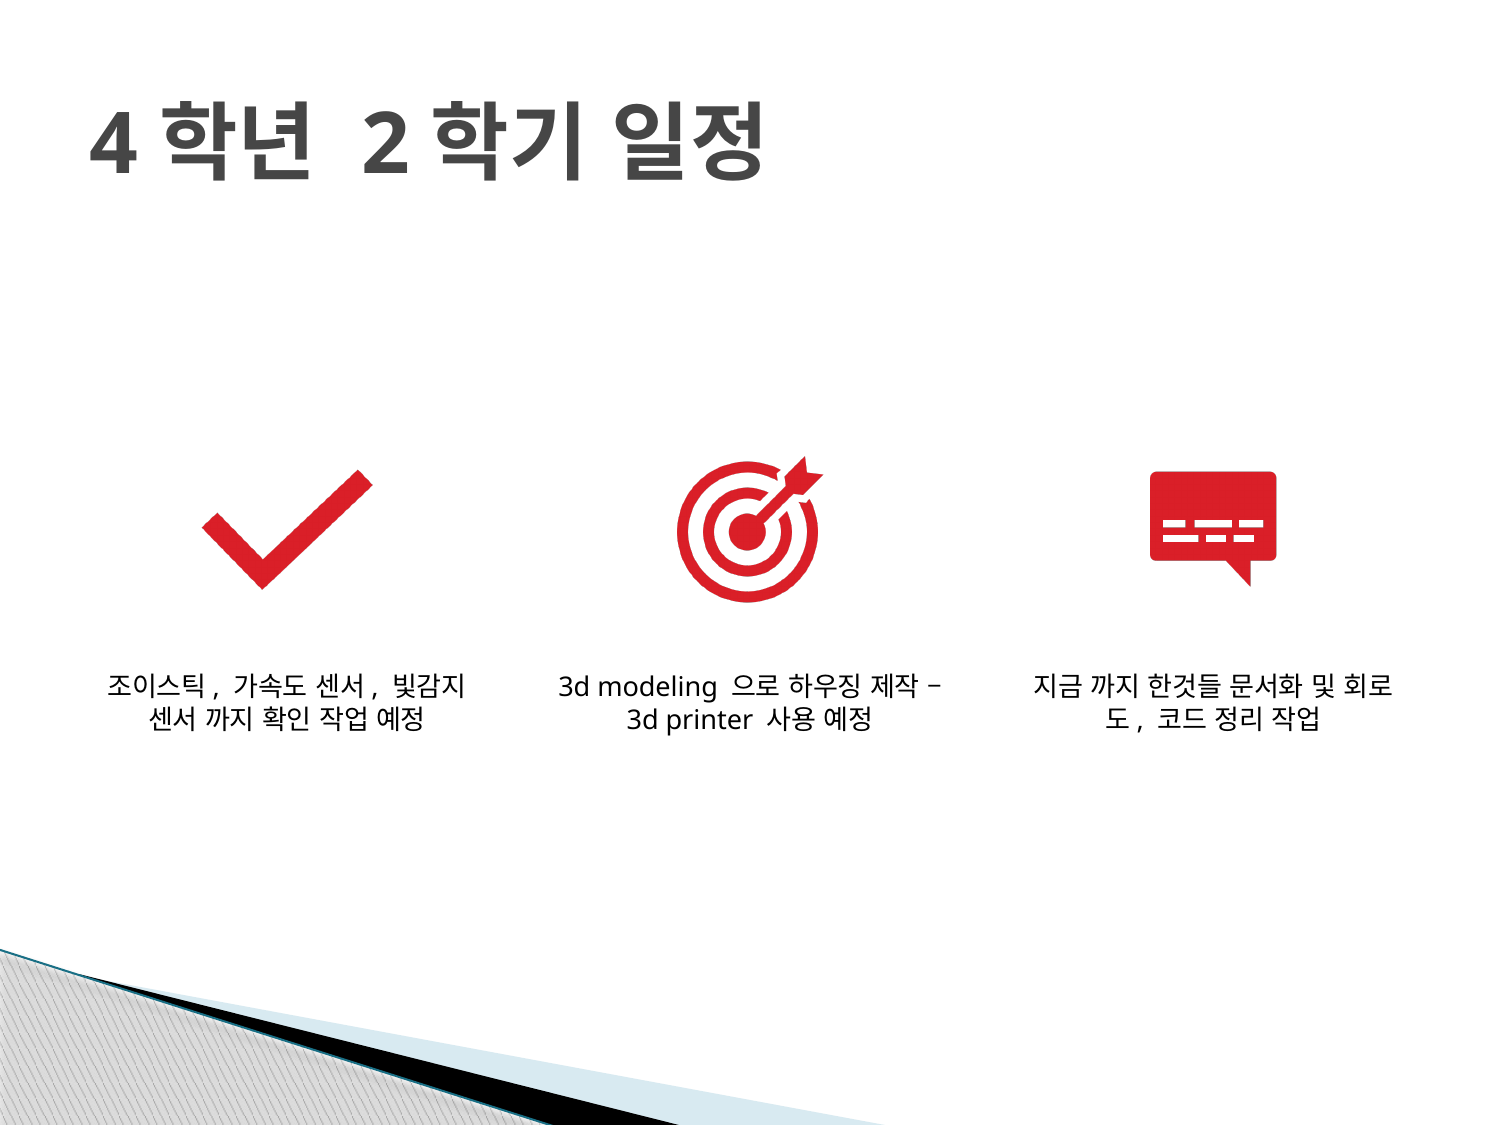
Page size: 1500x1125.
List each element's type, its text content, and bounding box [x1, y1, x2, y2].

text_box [74, 242, 1426, 986]
text_box 4학년 2학기 일정 [74, 45, 1425, 233]
